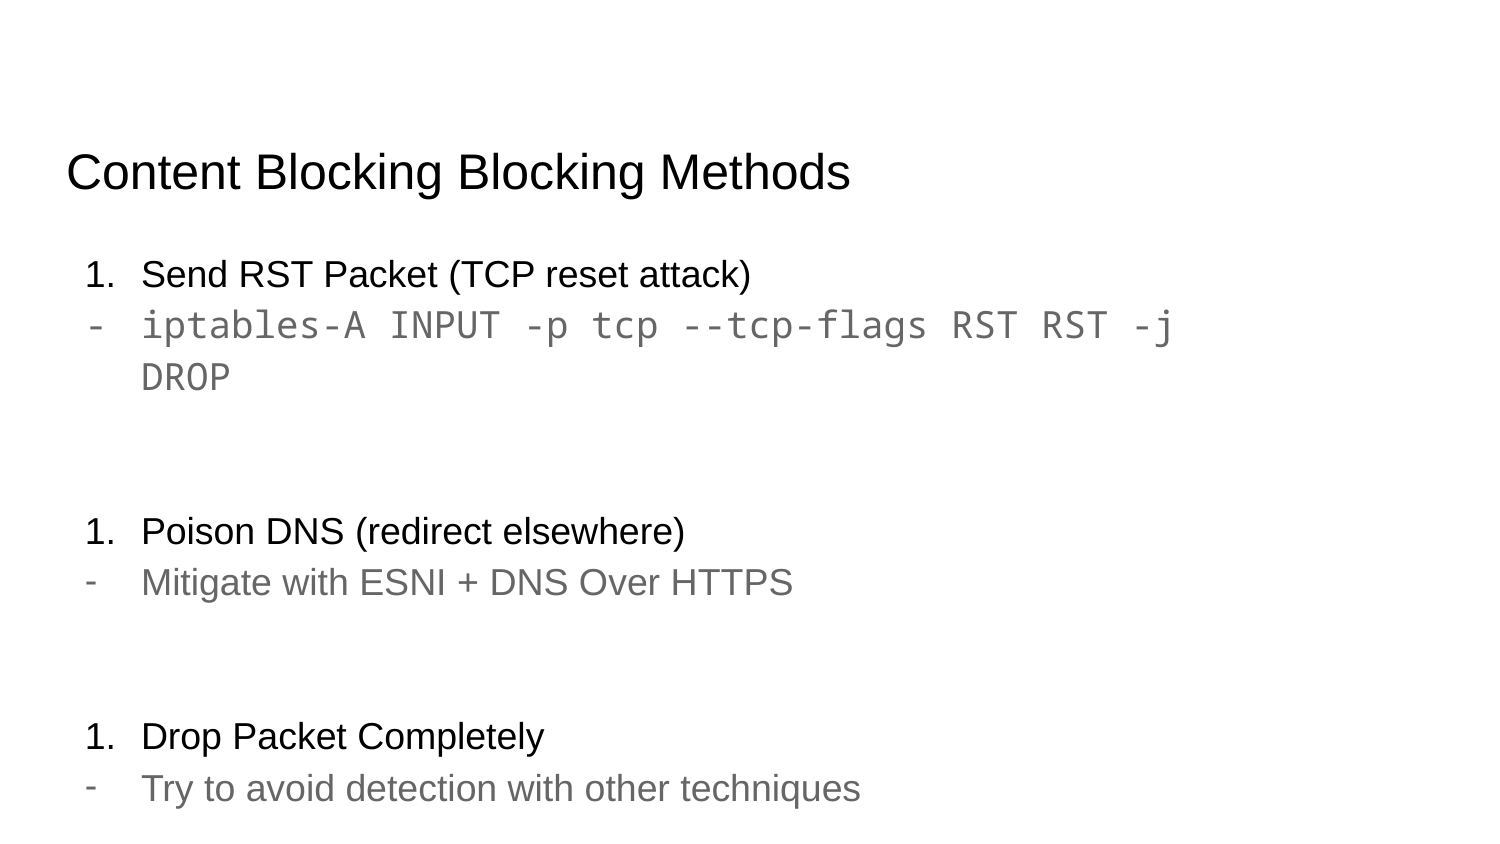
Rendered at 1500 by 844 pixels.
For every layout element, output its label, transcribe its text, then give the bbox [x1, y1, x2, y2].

title Content Blocking Blocking Methods [51, 91, 1241, 216]
list Send RST Packet (TCP reset attack) iptables-A INPUT -p tcp --tcp-flags RST RST -j DROP Poison DNS (redirect elsewhere) Mitigate with ESNI + DNS Over HTTPS Drop Packet Completely Try to avoid detection with other techniques [51, 227, 1250, 822]
